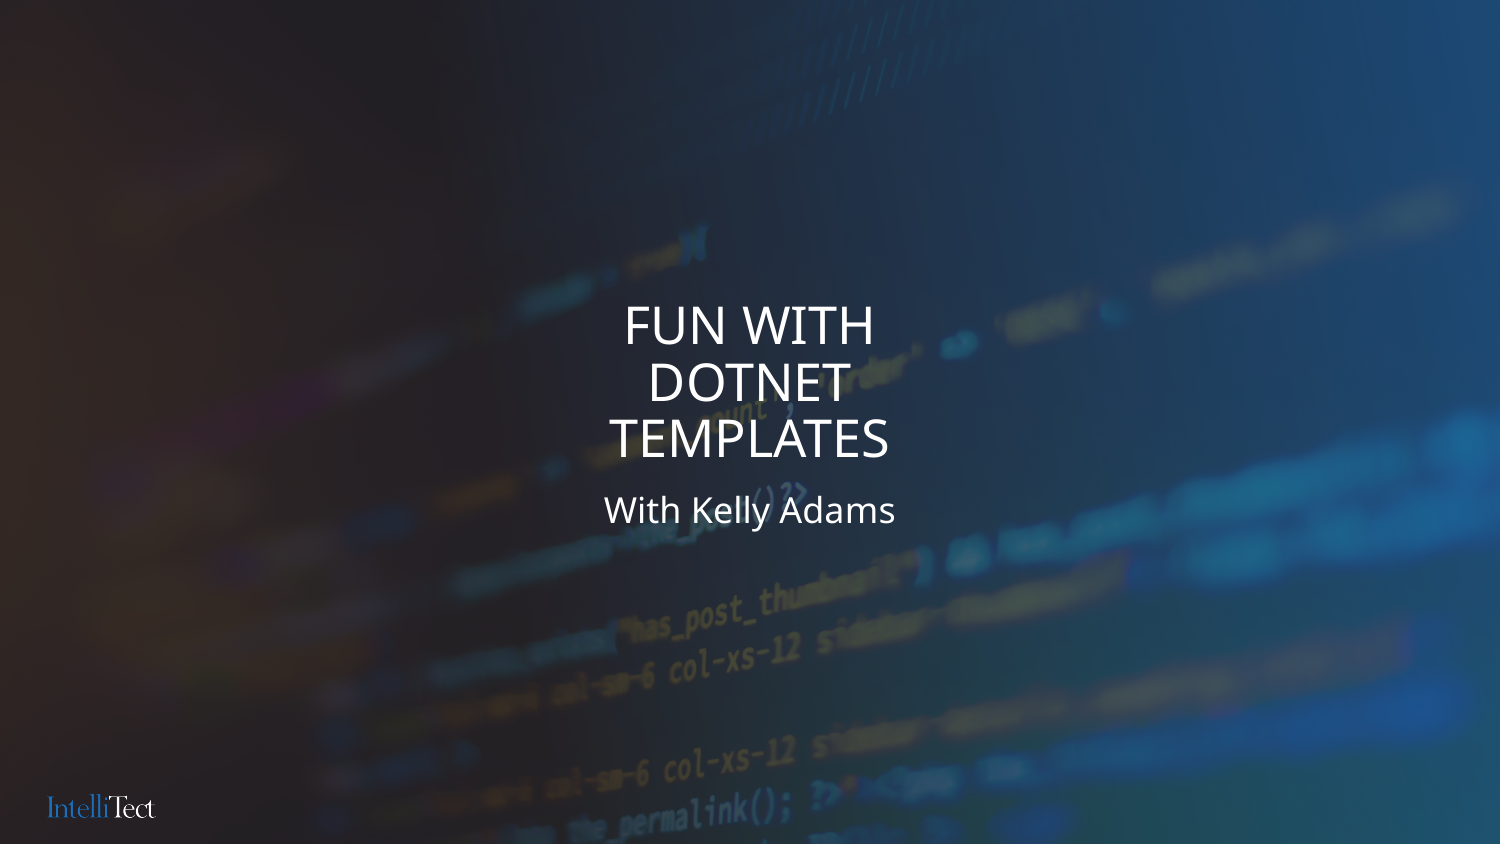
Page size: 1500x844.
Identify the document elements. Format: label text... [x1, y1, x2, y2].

subtitle With Kelly Adams [187, 484, 1313, 539]
title FUN WITH DOTNET TEMPLATES [382, 290, 1118, 477]
picture [47, 794, 156, 818]
